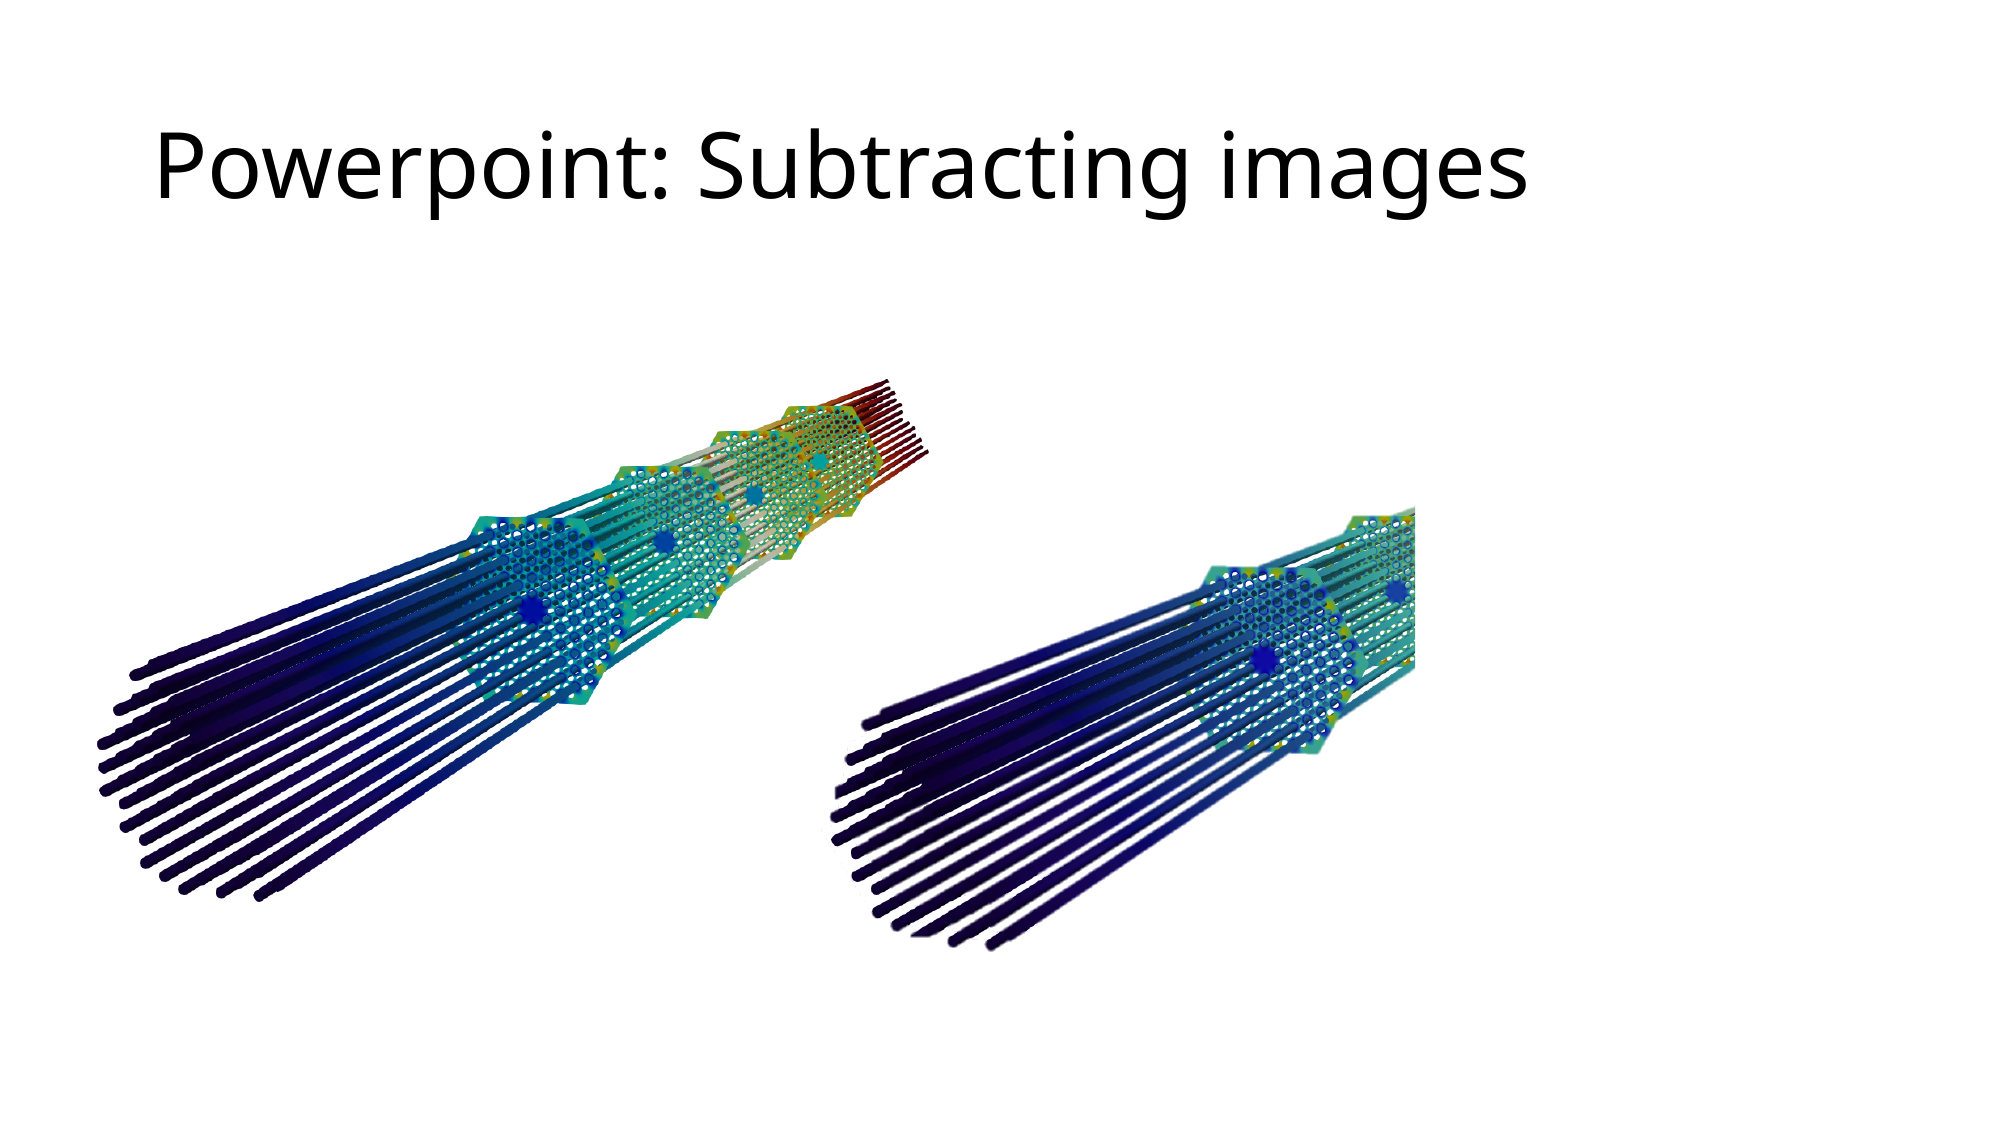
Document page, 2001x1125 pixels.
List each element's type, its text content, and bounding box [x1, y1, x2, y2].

title Powerpoint: Subtracting images [137, 59, 1863, 278]
picture [73, 361, 1673, 986]
